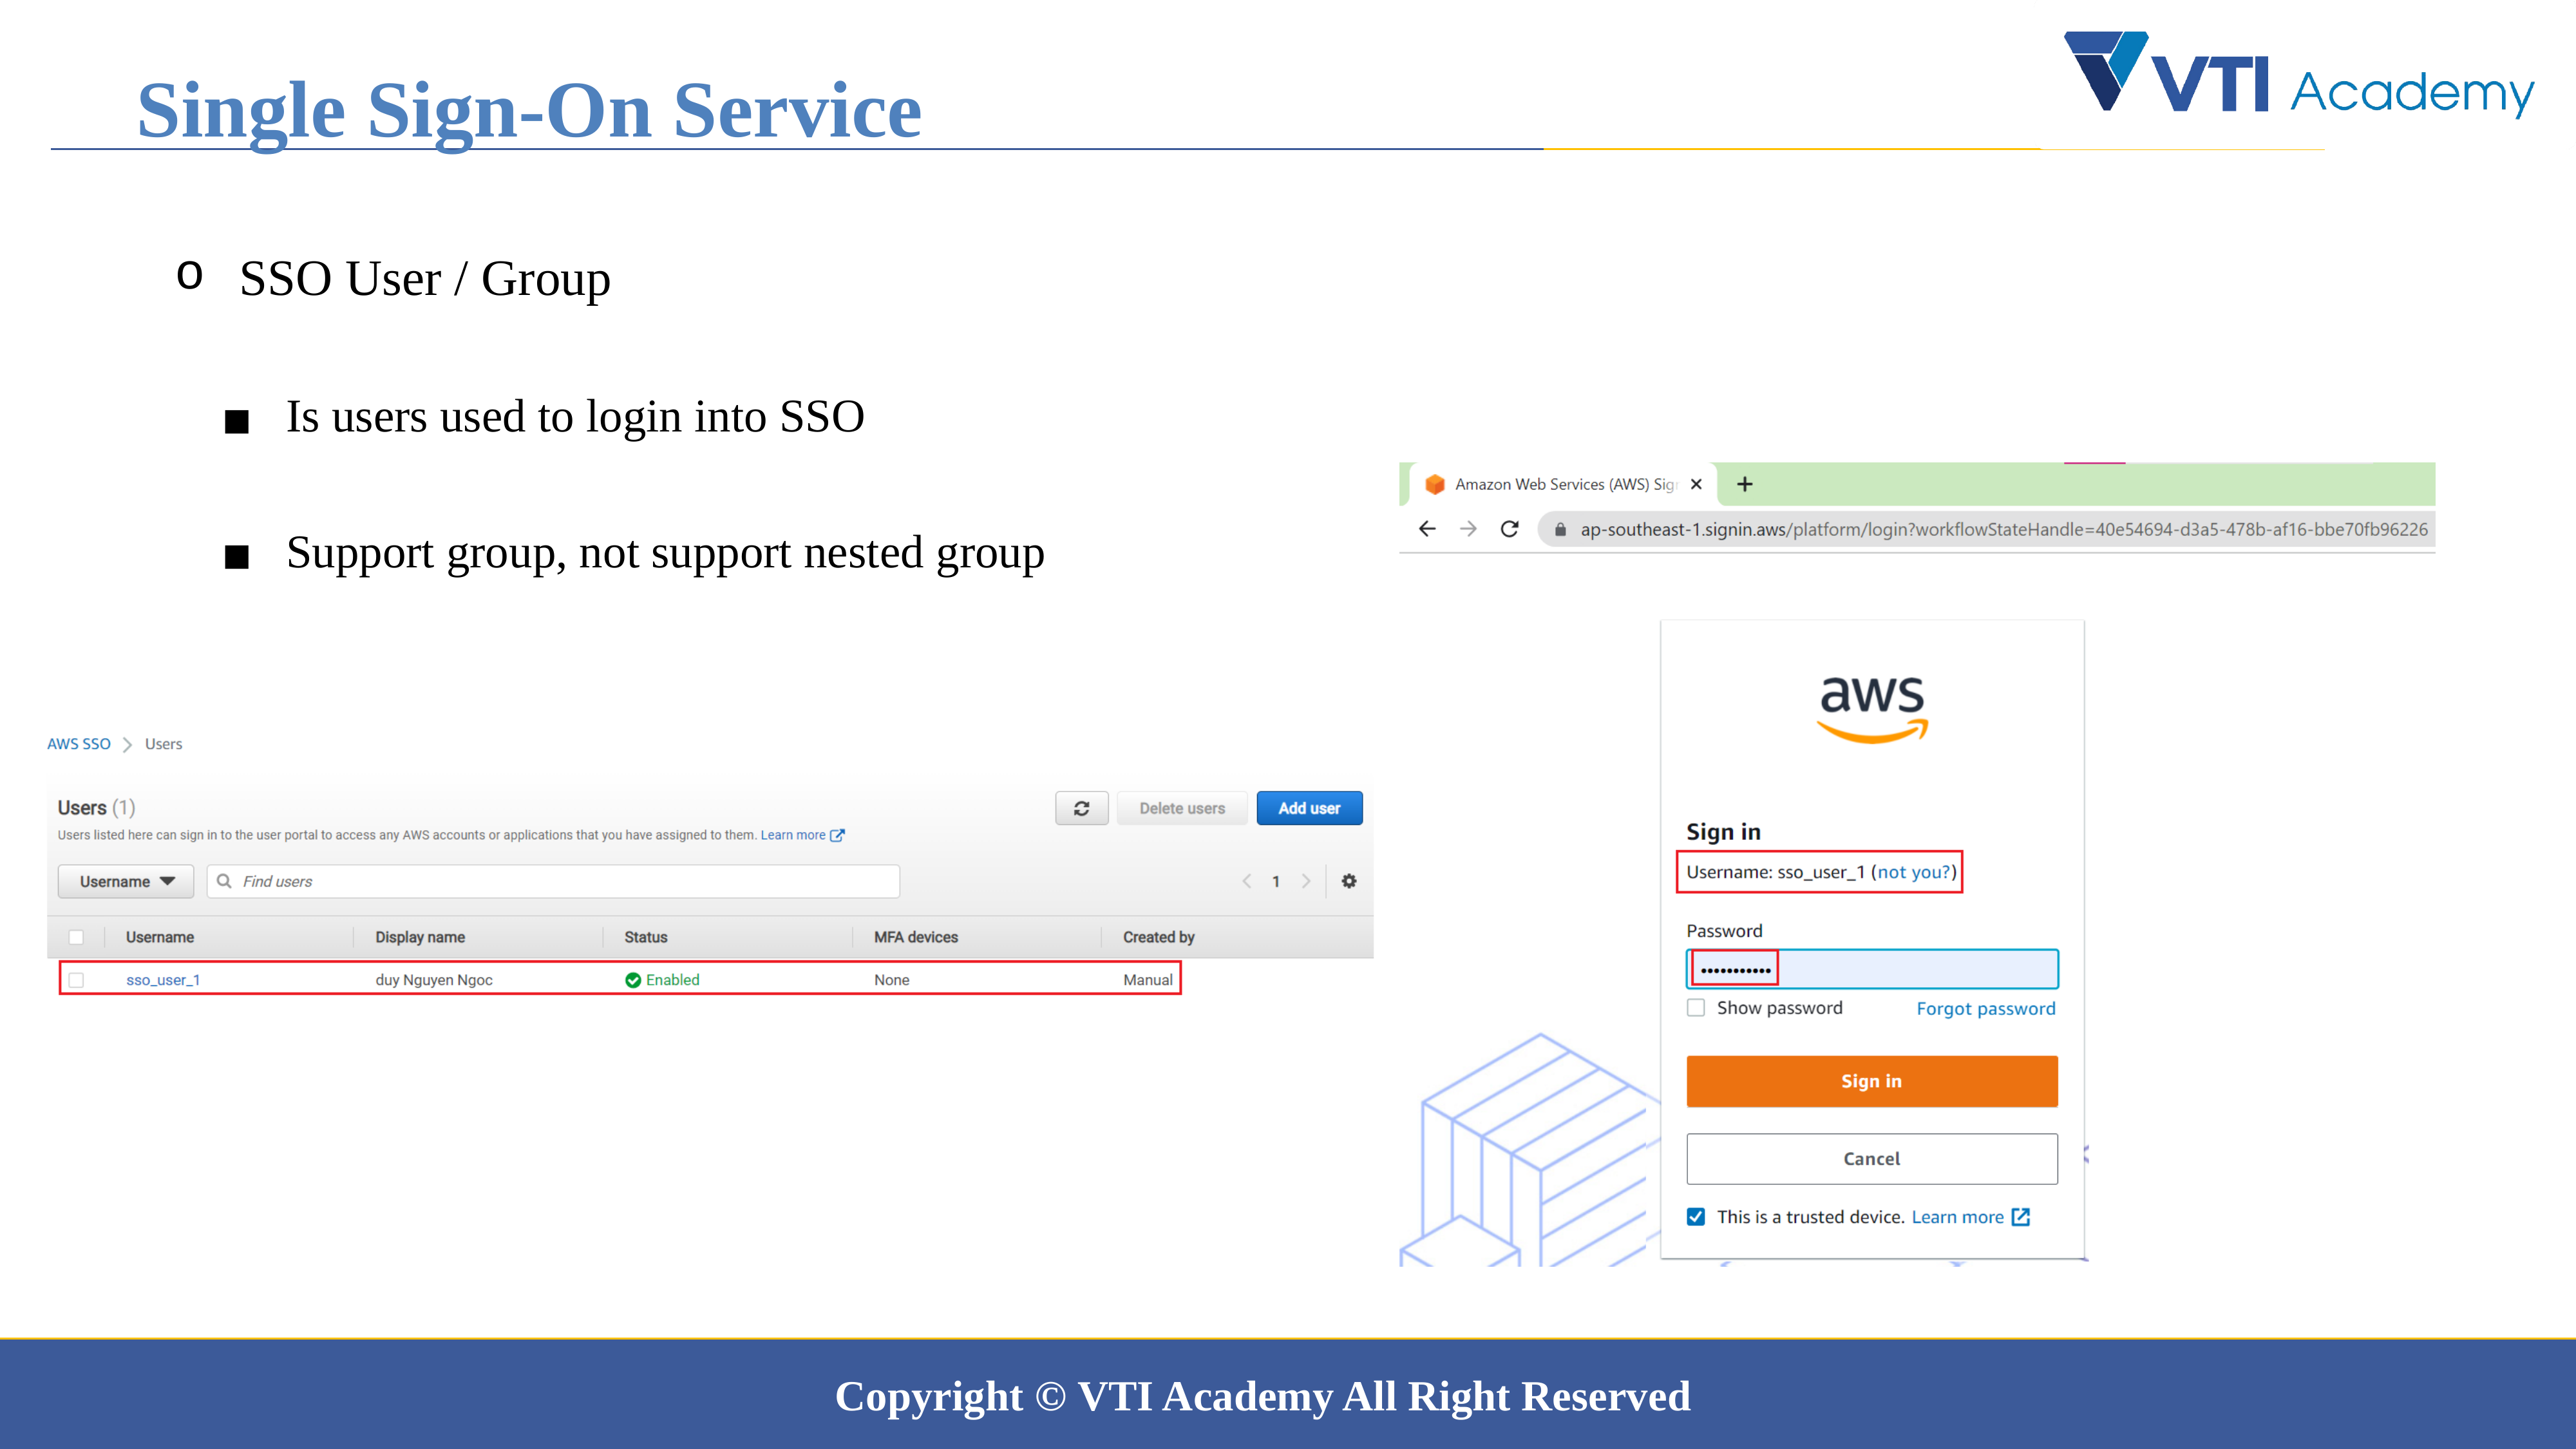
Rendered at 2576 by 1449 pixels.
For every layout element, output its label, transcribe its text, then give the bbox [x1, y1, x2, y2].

text_box SSO User / Group Is users used to login into SSO Support group, not support nested group [118, 240, 1156, 659]
picture [2034, 0, 2576, 149]
picture [1399, 462, 2436, 1267]
picture [35, 728, 1380, 1001]
text_box Single Sign-On Service [126, 60, 1116, 149]
